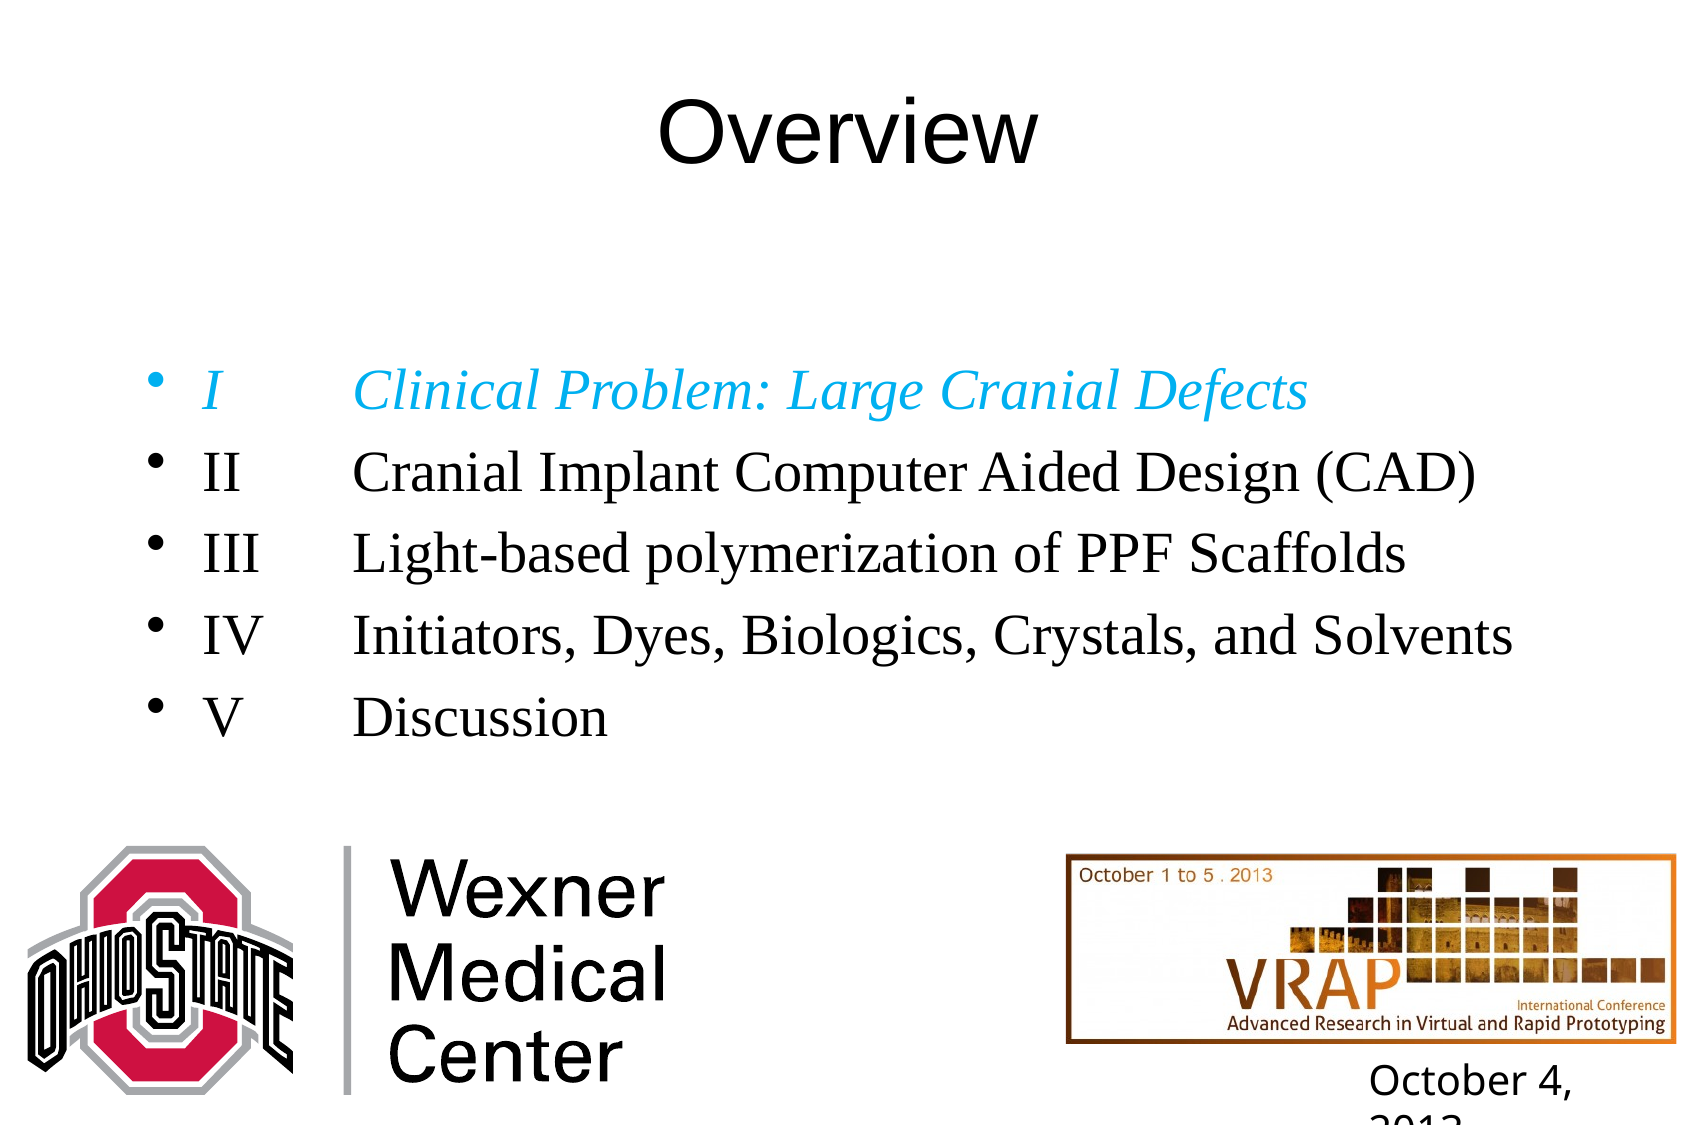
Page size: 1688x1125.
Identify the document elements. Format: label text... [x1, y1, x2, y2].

picture [25, 844, 665, 1097]
text_box October 4, 2013 [1353, 1052, 1668, 1125]
list I Clinical Problem: Large Cranial Defects II Cranial Implant Computer Aided Design (CAD) III Light-based polymerization of PPF Scaffolds IV Initiators, Dyes, Biologics, Crystals, and Solvents V Discussion [131, 343, 1594, 844]
title Overview [129, 33, 1565, 222]
picture [1065, 852, 1677, 1044]
